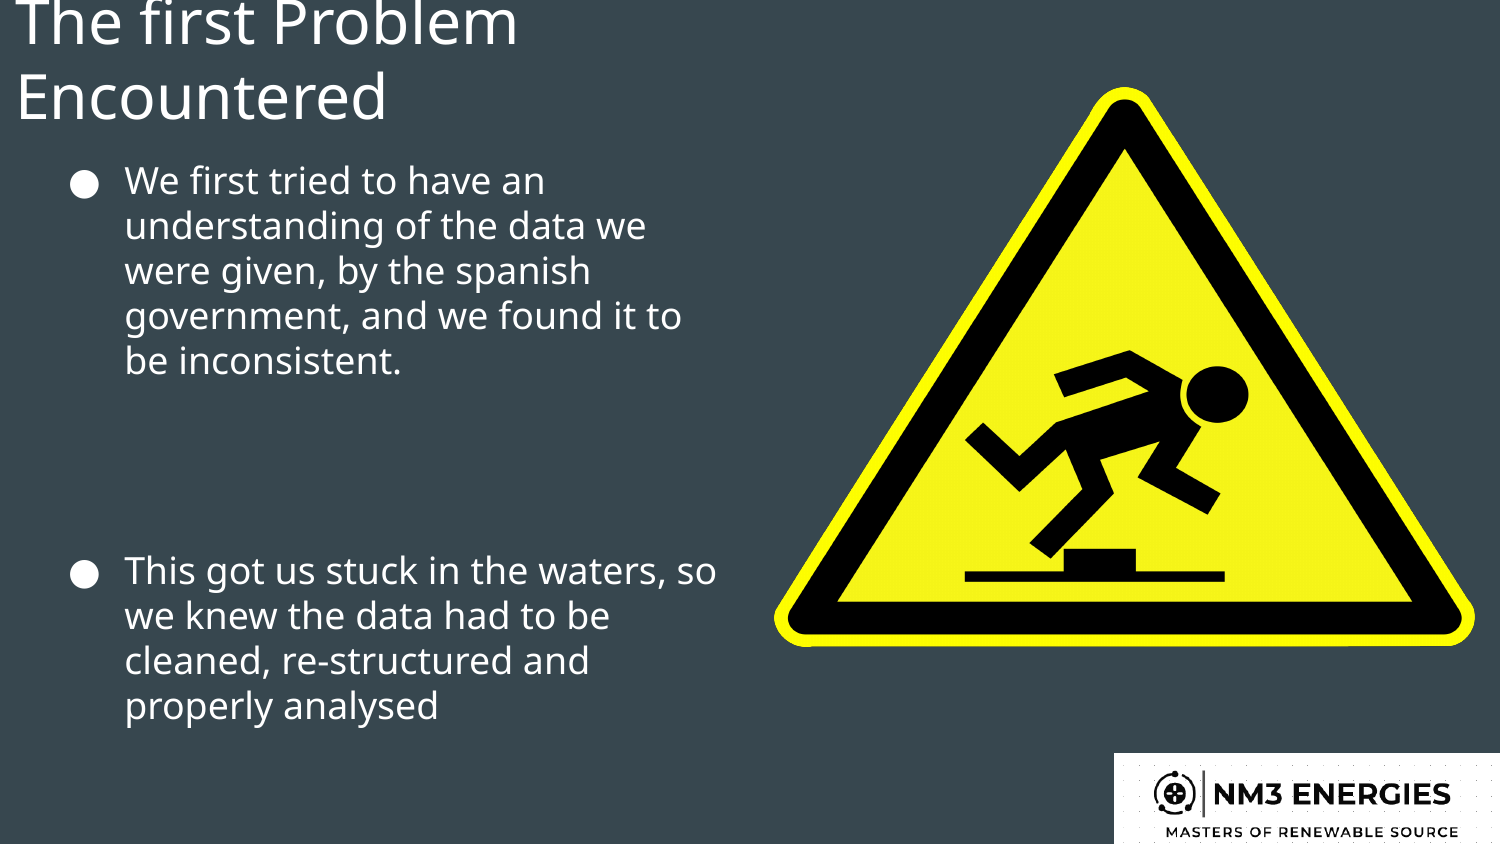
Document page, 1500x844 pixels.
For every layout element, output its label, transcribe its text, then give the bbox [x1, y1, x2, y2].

text_box We first tried to have an understanding of the data we were given, by the spanish government, and we found it to be inconsistent. This got us stuck in the waters, so we knew the data had to be cleaned, re-structured and properly analysed [34, 142, 750, 813]
picture [774, 87, 1476, 647]
title The first Problem Encountered [0, 0, 750, 114]
picture [1113, 753, 1500, 844]
